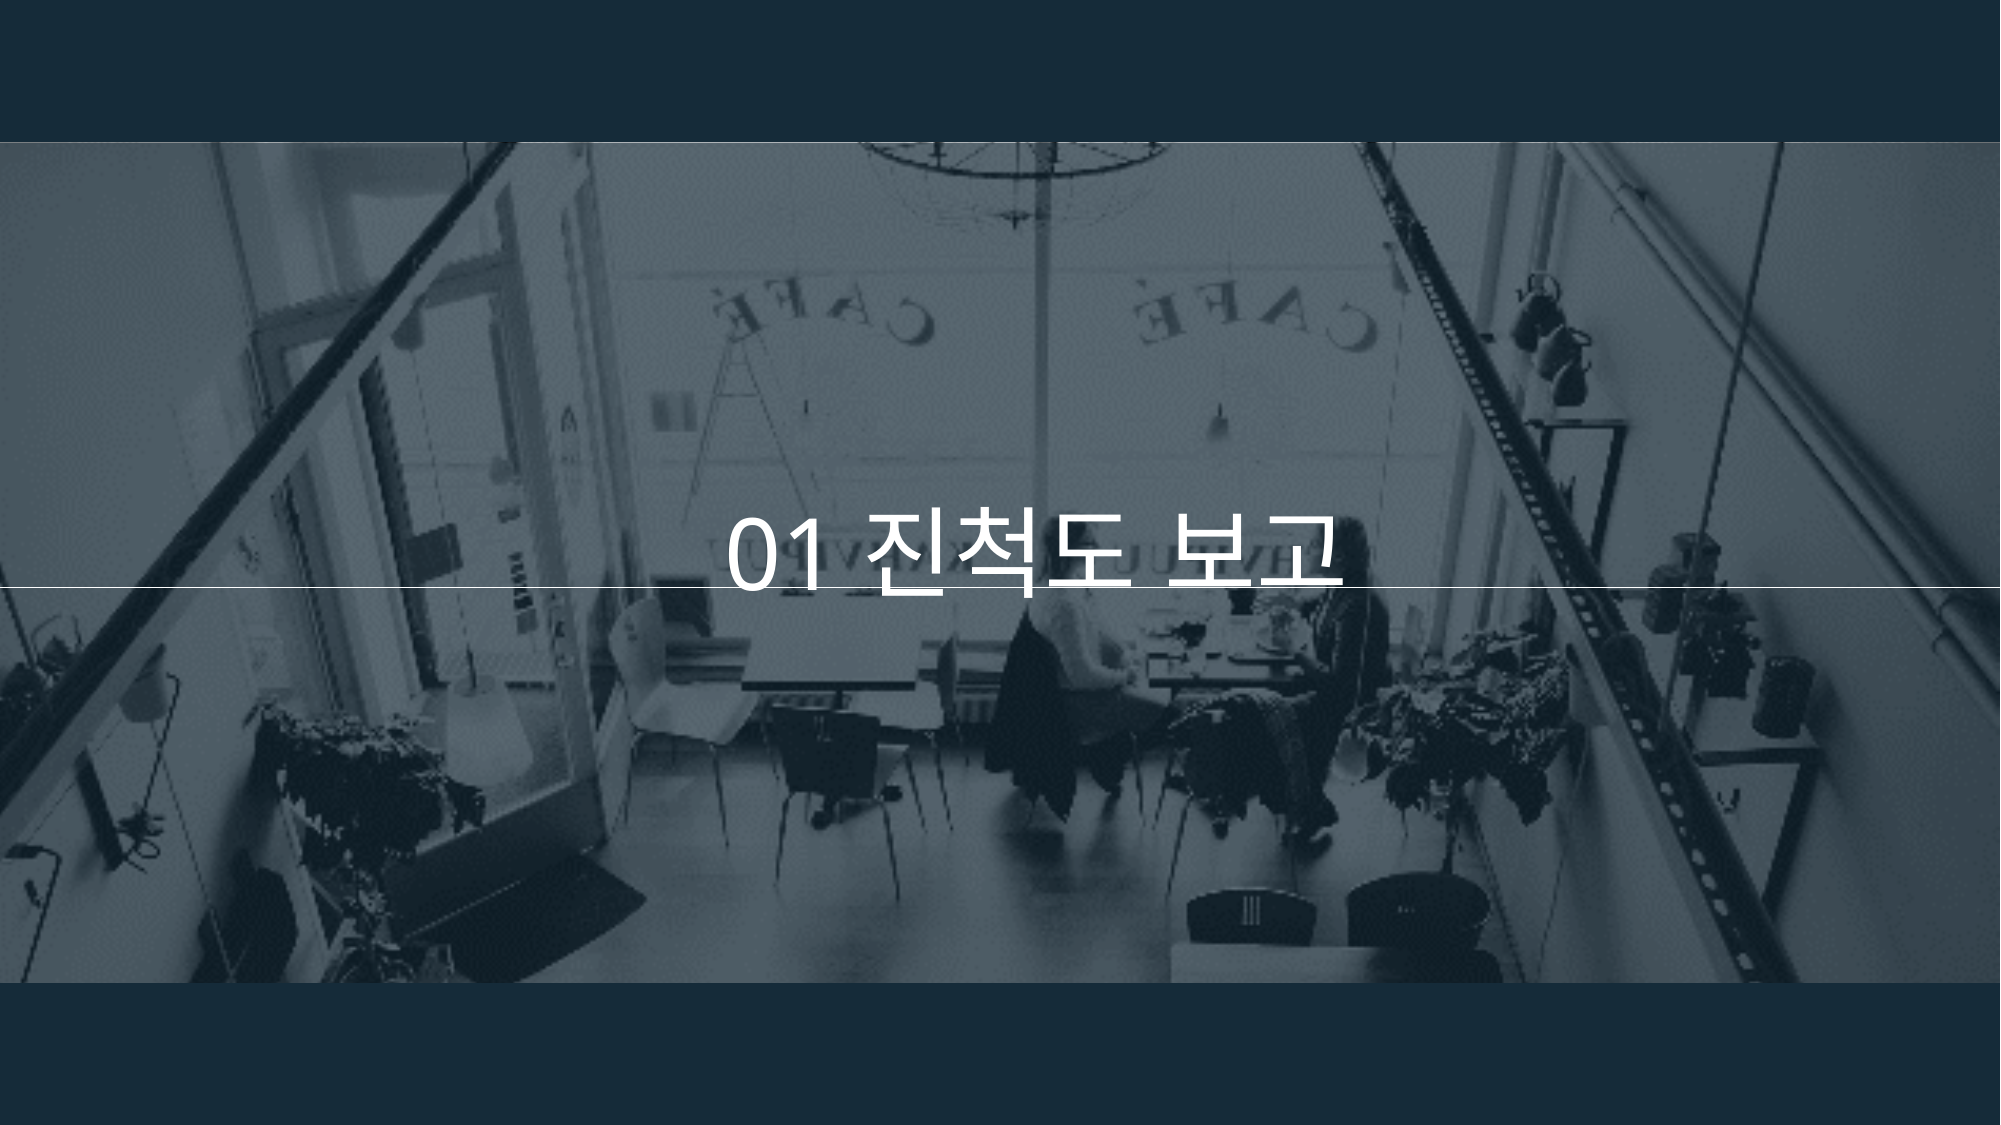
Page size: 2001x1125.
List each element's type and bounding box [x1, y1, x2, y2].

picture [0, 588, 2000, 983]
picture [0, 142, 2000, 587]
